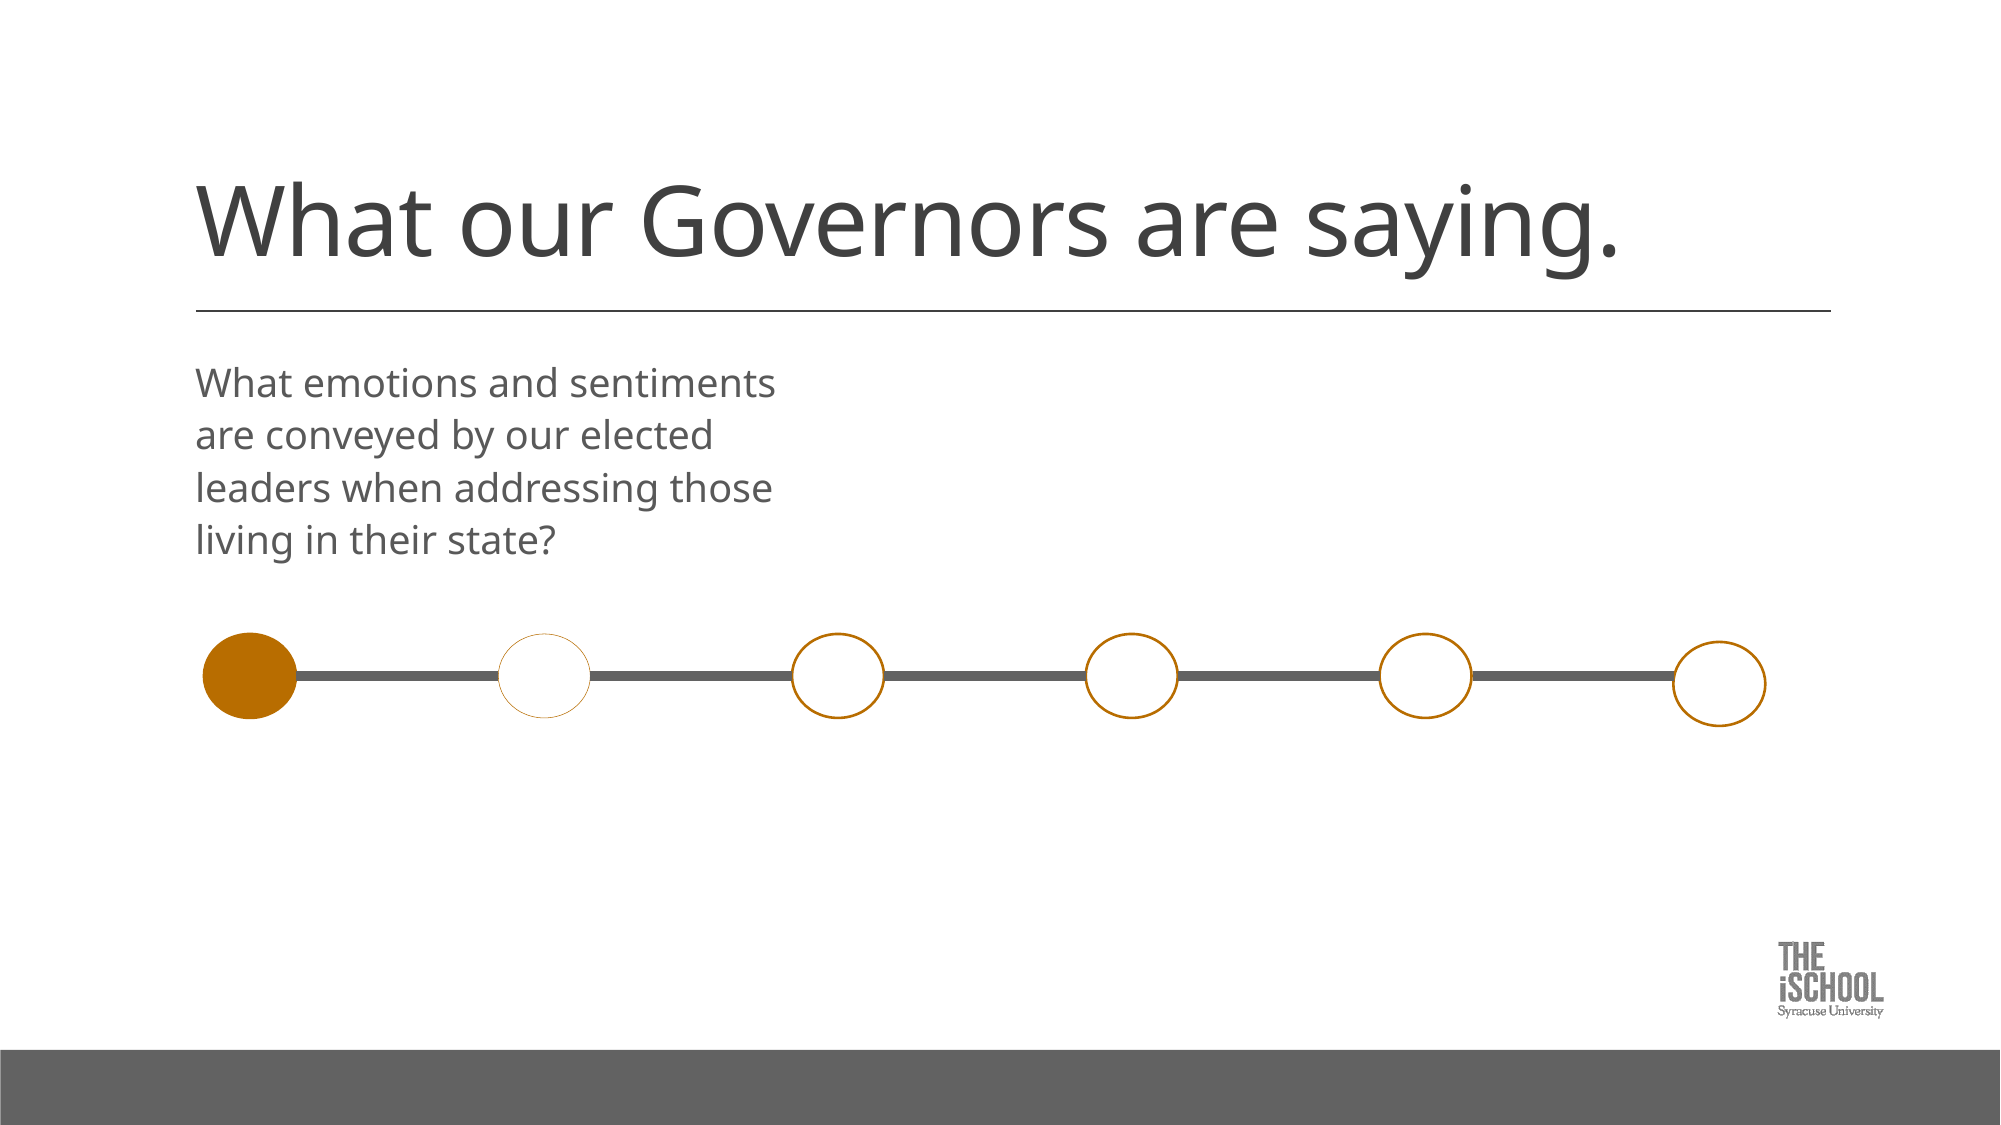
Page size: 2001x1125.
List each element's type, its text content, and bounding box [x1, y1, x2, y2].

title What our Governors are saying. [180, 47, 1830, 285]
text_box [1378, 632, 1473, 720]
list What emotions and sentiments are conveyed by our elected leaders when addressing those living in their state? [180, 345, 844, 963]
text_box [1672, 640, 1767, 728]
text_box [1084, 632, 1179, 720]
picture [1765, 916, 1895, 1046]
text_box [497, 632, 592, 720]
text_box [202, 632, 297, 720]
text_box [791, 632, 885, 720]
